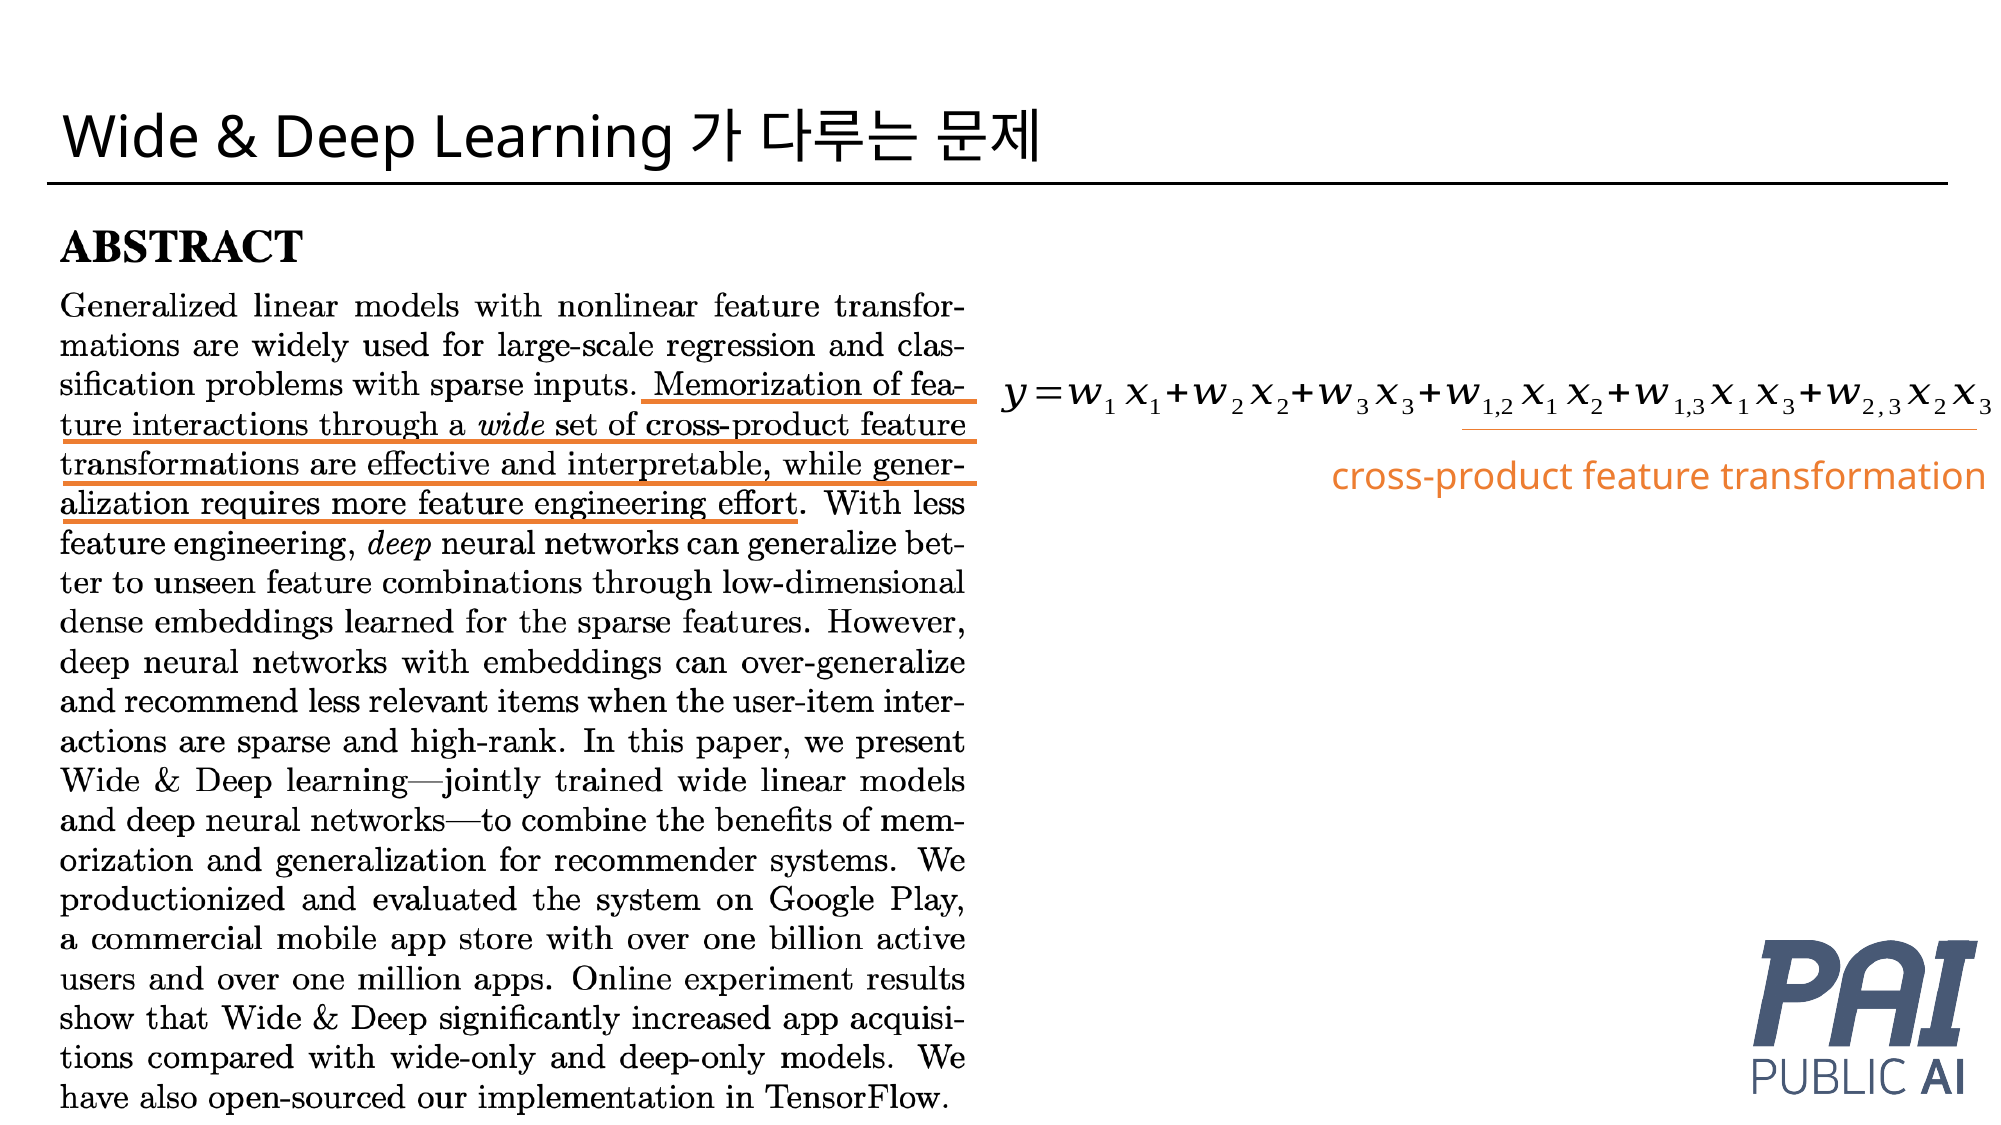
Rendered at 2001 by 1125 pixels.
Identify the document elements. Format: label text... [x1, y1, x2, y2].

picture [1749, 940, 1978, 1105]
picture [47, 208, 978, 1120]
title Wide & Deep Learning가 다루는 문제 [47, 58, 1773, 178]
text_box cross-product feature transformation [1316, 444, 2000, 504]
